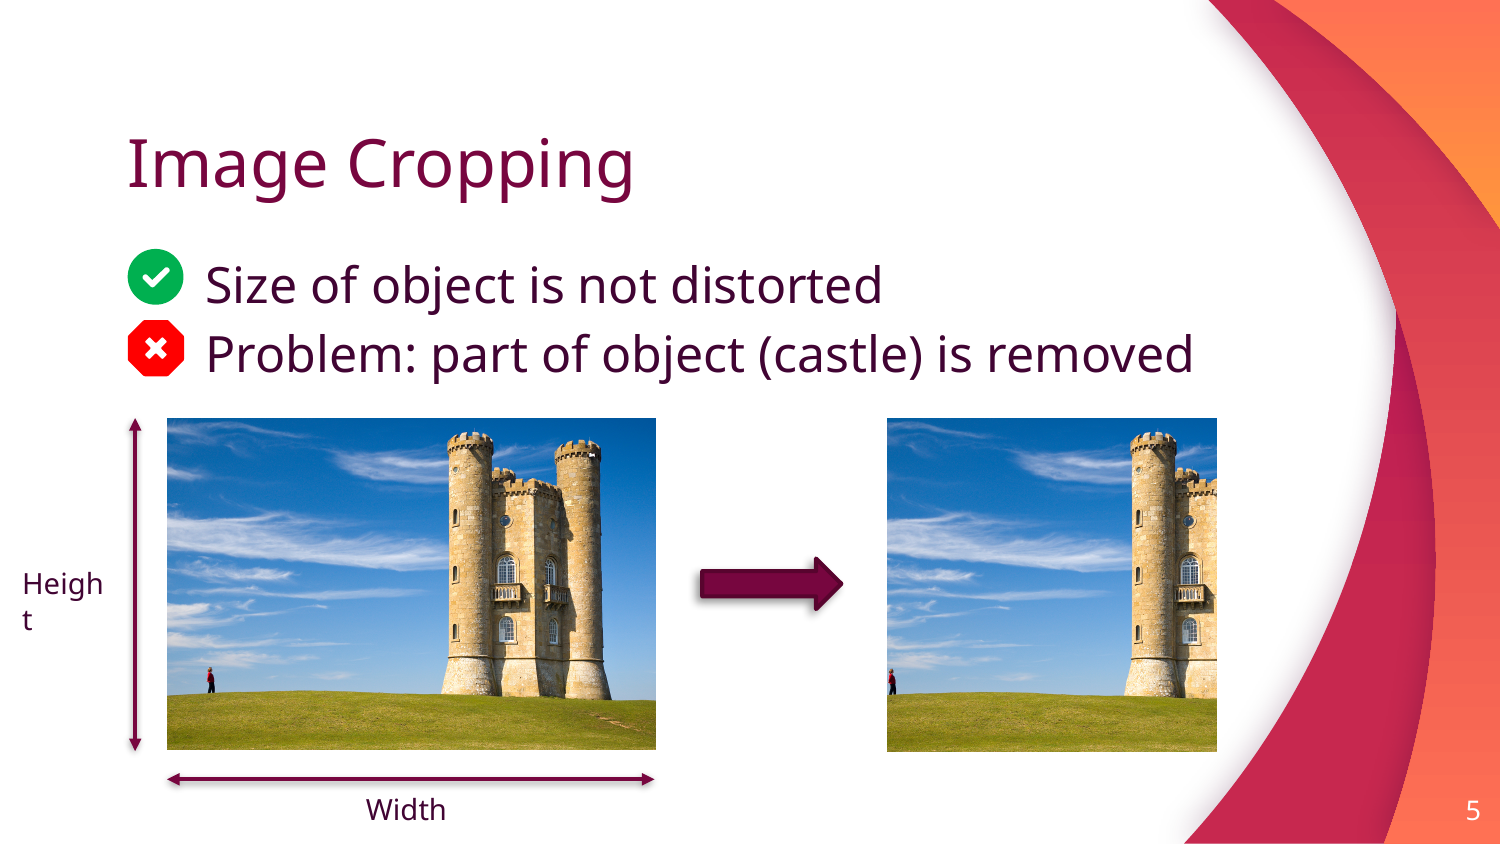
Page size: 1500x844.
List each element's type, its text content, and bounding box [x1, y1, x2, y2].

picture [887, 418, 1217, 752]
text_box [127, 320, 185, 377]
text_box [127, 248, 184, 305]
title Image Cropping [127, 137, 1270, 203]
text_box [700, 556, 844, 611]
text_box Width [351, 787, 471, 834]
picture [166, 417, 657, 750]
list Size of object is not distorted Problem: part of object (castle) is removed [127, 244, 1270, 720]
text_box Height [7, 558, 127, 644]
slide_number 5 [1391, 779, 1482, 844]
